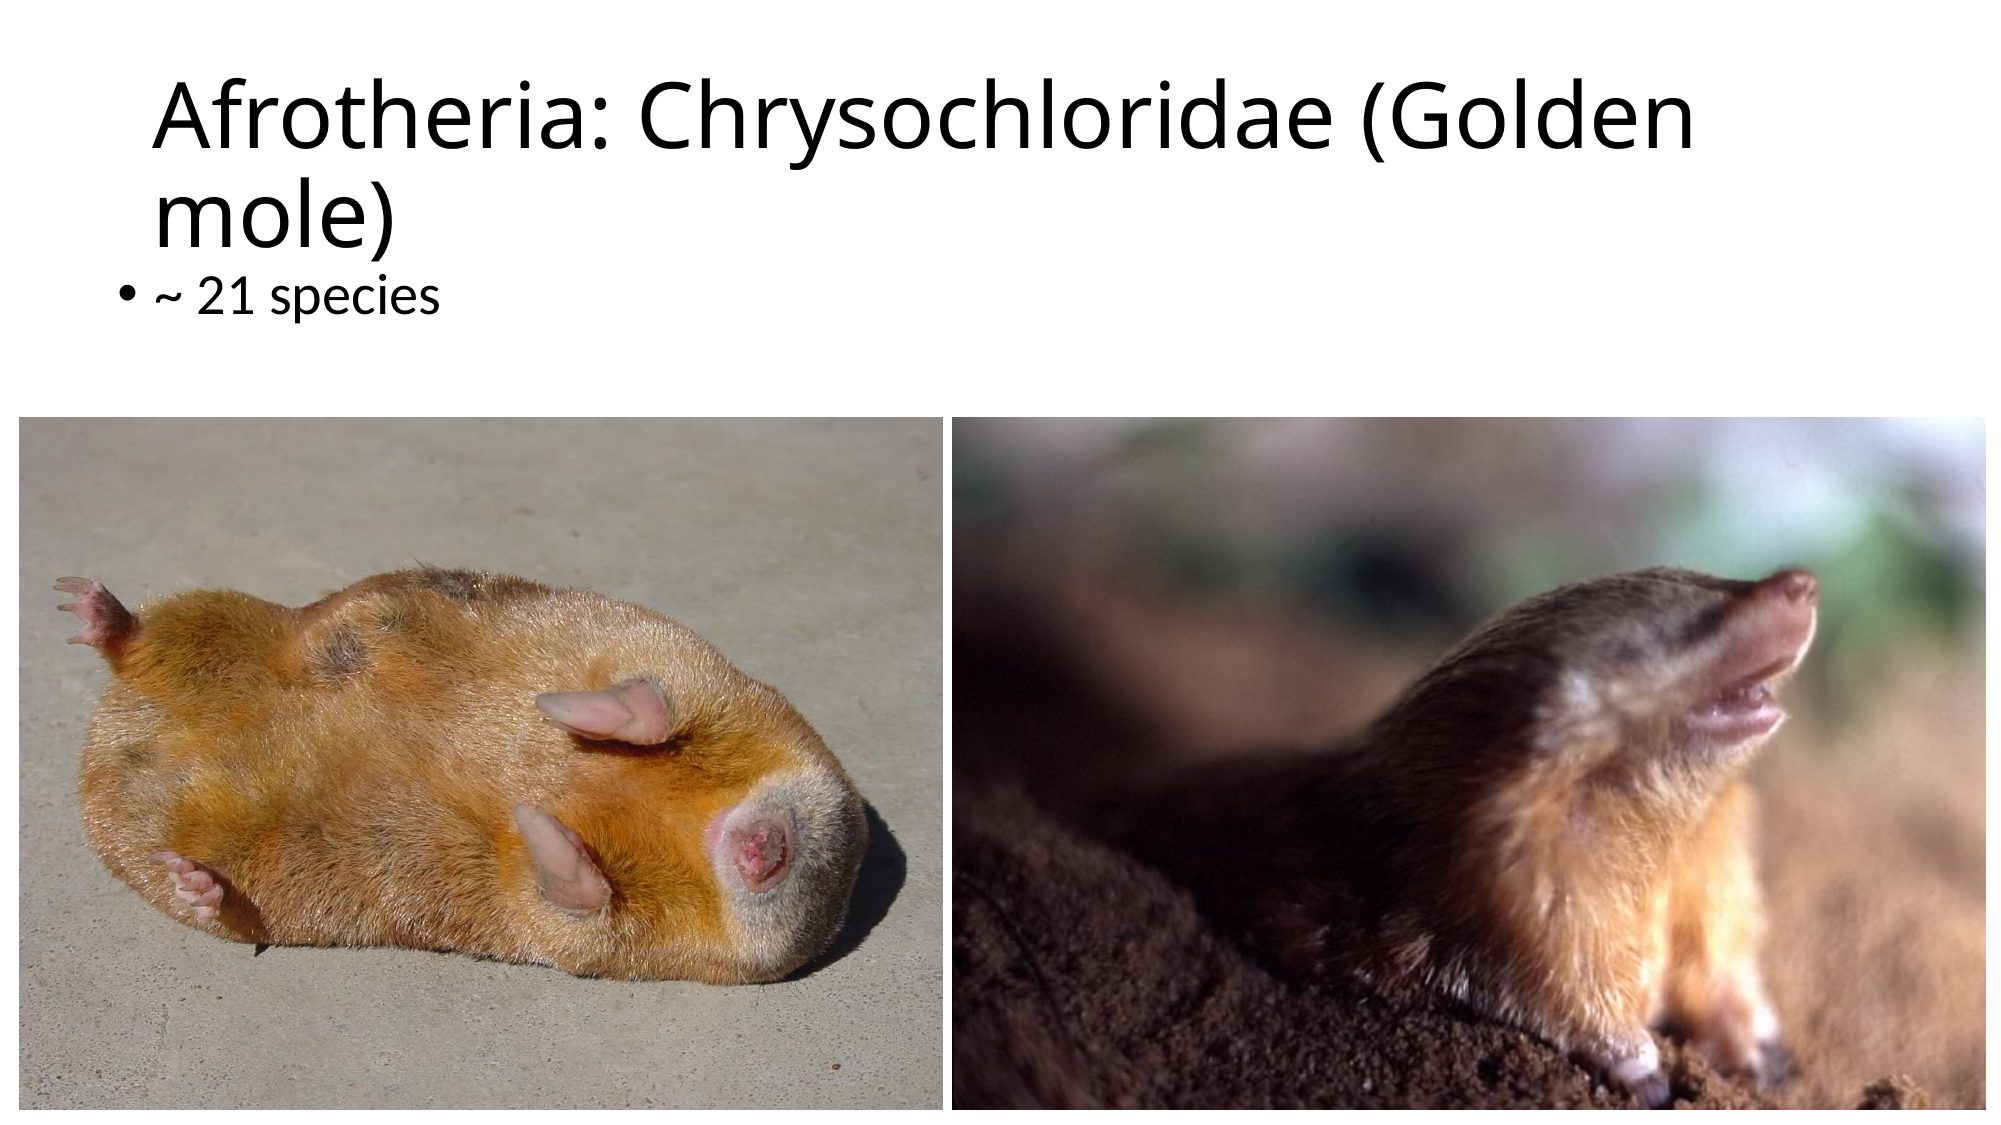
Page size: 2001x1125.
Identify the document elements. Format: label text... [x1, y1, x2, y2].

picture [19, 417, 943, 1111]
list ~ 21 species [102, 256, 1828, 971]
picture [952, 417, 1986, 1111]
title Afrotheria: Chrysochloridae (Golden mole) [137, 59, 1863, 278]
